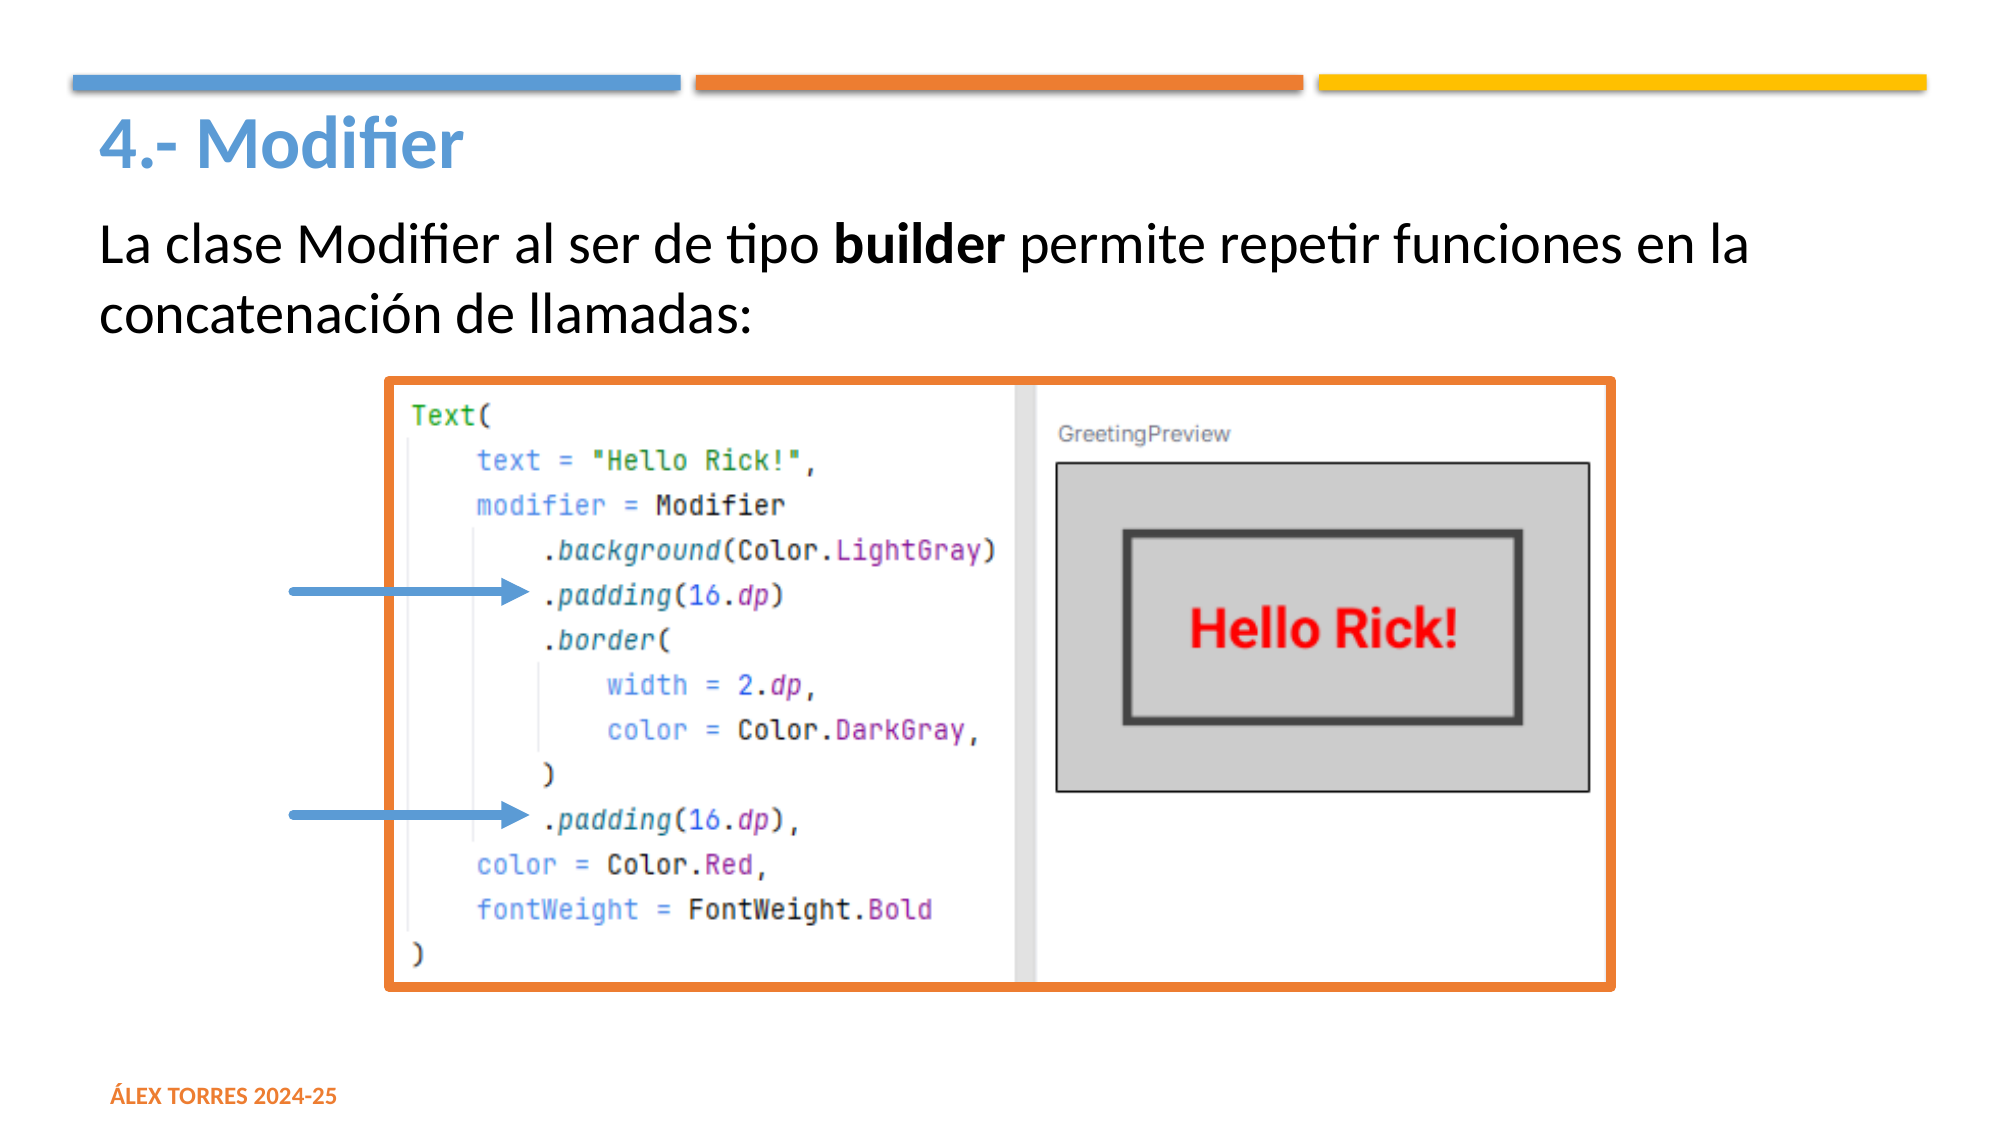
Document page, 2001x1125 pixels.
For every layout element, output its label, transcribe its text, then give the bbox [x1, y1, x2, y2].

text_box 4.- Modifier [85, 78, 1915, 188]
picture [393, 384, 1607, 983]
text_box La clase Modifier al ser de tipo builder permite repetir funciones en la concatenación de llamadas: [85, 190, 1915, 1074]
